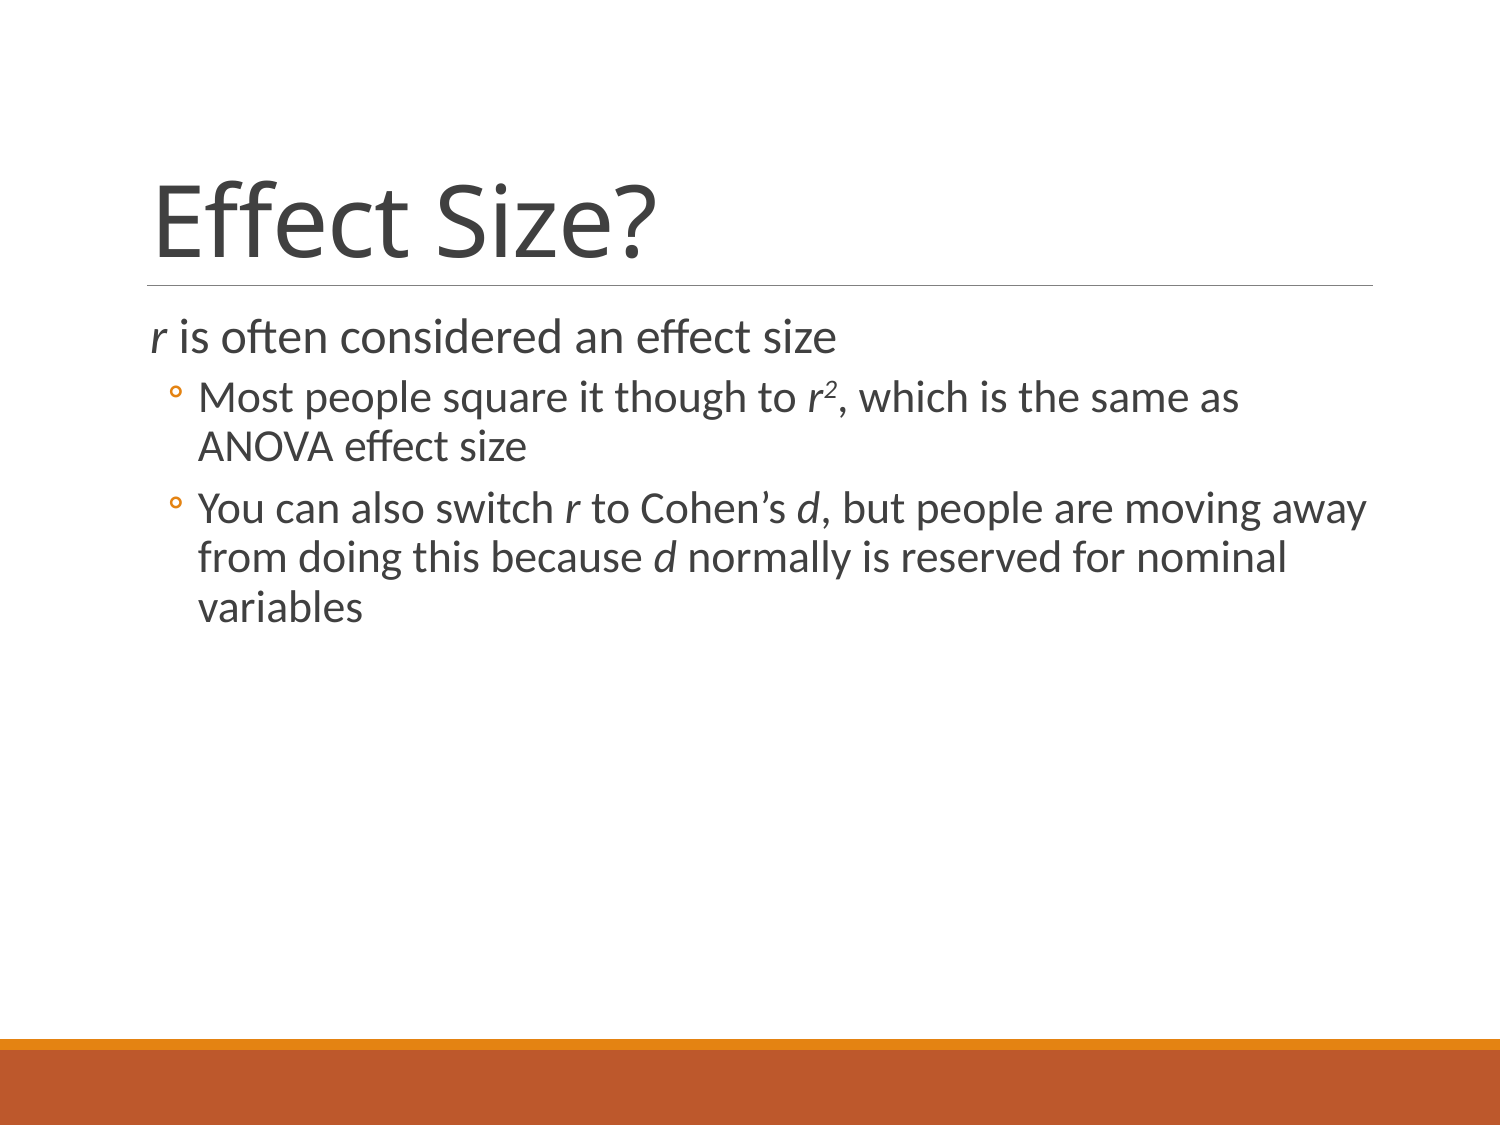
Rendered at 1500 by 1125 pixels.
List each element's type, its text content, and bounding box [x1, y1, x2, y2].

title Effect Size? [135, 47, 1373, 285]
list r is often considered an effect size Most people square it though to r2, which is the same as ANOVA effect size You can also switch r to Cohen’s d, but people are moving away from doing this because d normally is reserved for nominal variables [135, 302, 1373, 963]
